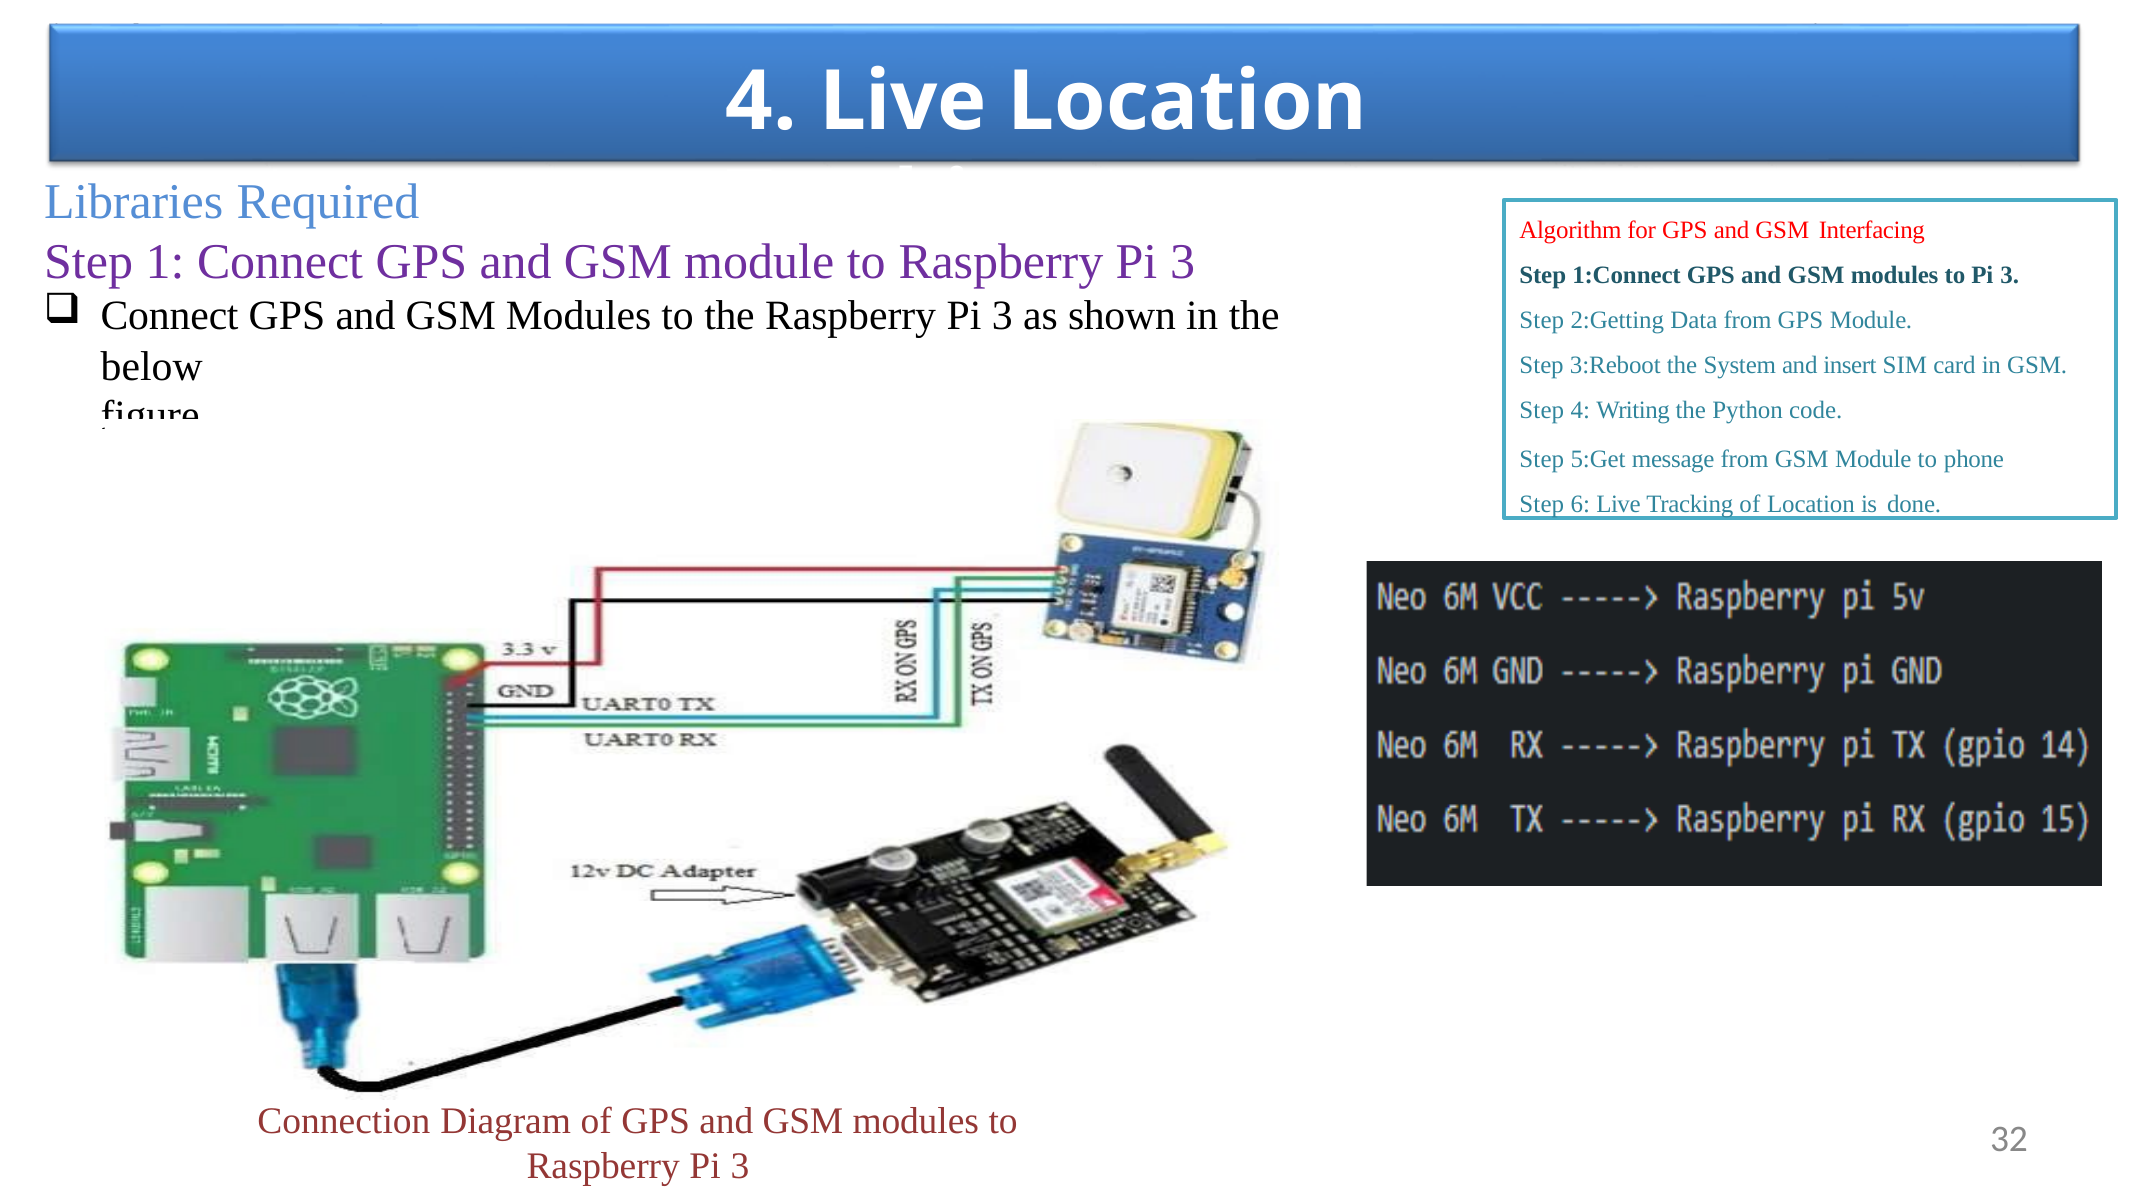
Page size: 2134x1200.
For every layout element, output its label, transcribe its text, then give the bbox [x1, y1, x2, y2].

text_box Connection Diagram of GPS and GSM modules to Raspberry Pi 3 [121, 1093, 1155, 1186]
title 4. Live Location Tracking [723, 44, 1504, 247]
text_box [1366, 561, 2102, 886]
text_box [104, 419, 1280, 1100]
text_box [45, 22, 2085, 172]
text_box 32 [1988, 1111, 2031, 1159]
text_box Libraries Required Step 1: Connect GPS and GSM module to Raspberry Pi 3 Connect GPS and GSM Modules to the Raspberry Pi 3 as shown in the below figure. [42, 166, 1398, 439]
text_box Algorithm for GPS and GSM Interfacing Step 1:Connect GPS and GSM modules to Pi 3. Step 2:Getting Data from GPS Module. Step 3:Reboot the System and insert SIM card in GSM. Step 4: Writing the Python code. Step 5:Get message from GSM Module to phone Step 6: Live Tracking of Location is done. [1503, 199, 2117, 518]
